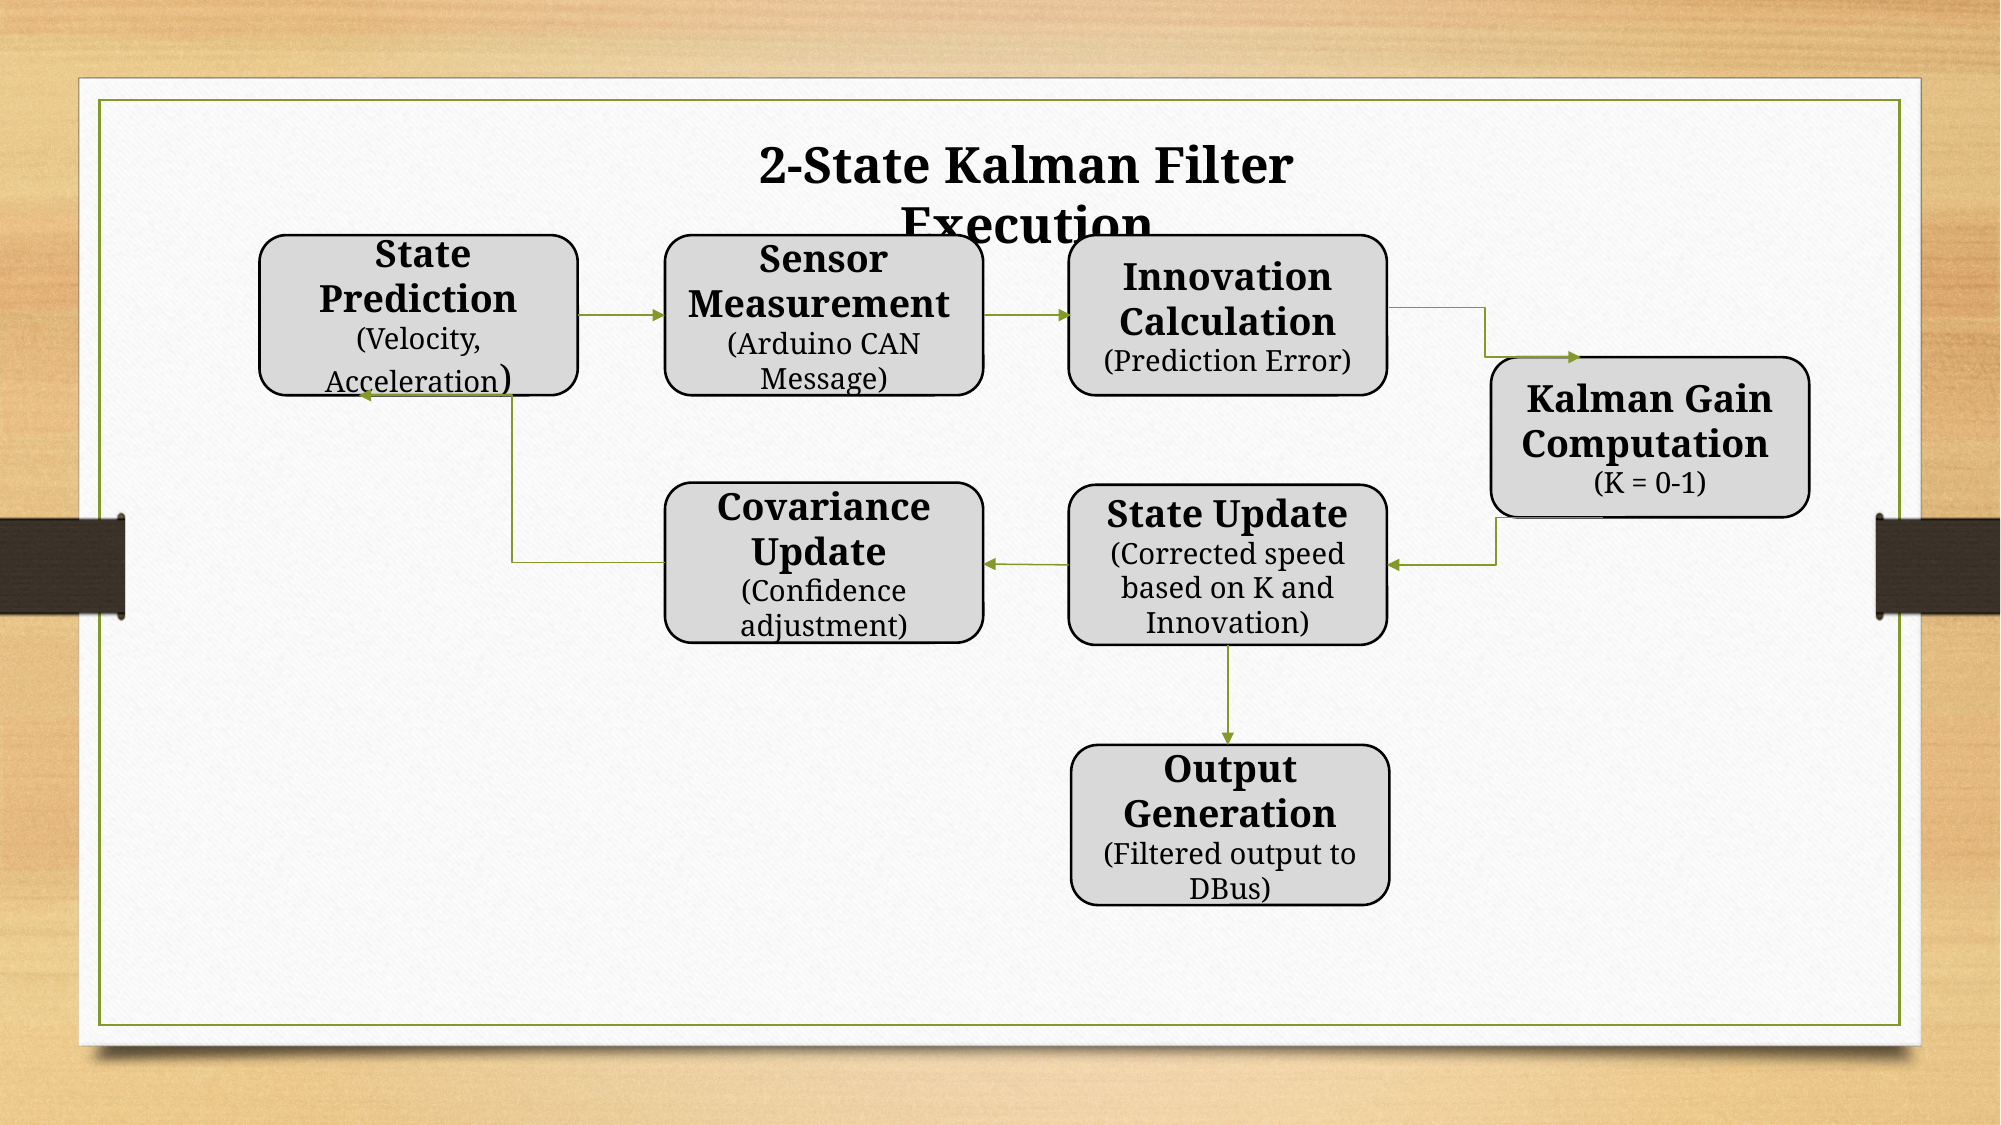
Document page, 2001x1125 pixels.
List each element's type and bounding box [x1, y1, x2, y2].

text_box [0, 0, 2000, 1125]
text_box [358, 394, 666, 563]
text_box [1386, 517, 1604, 566]
text_box [1389, 307, 1581, 358]
